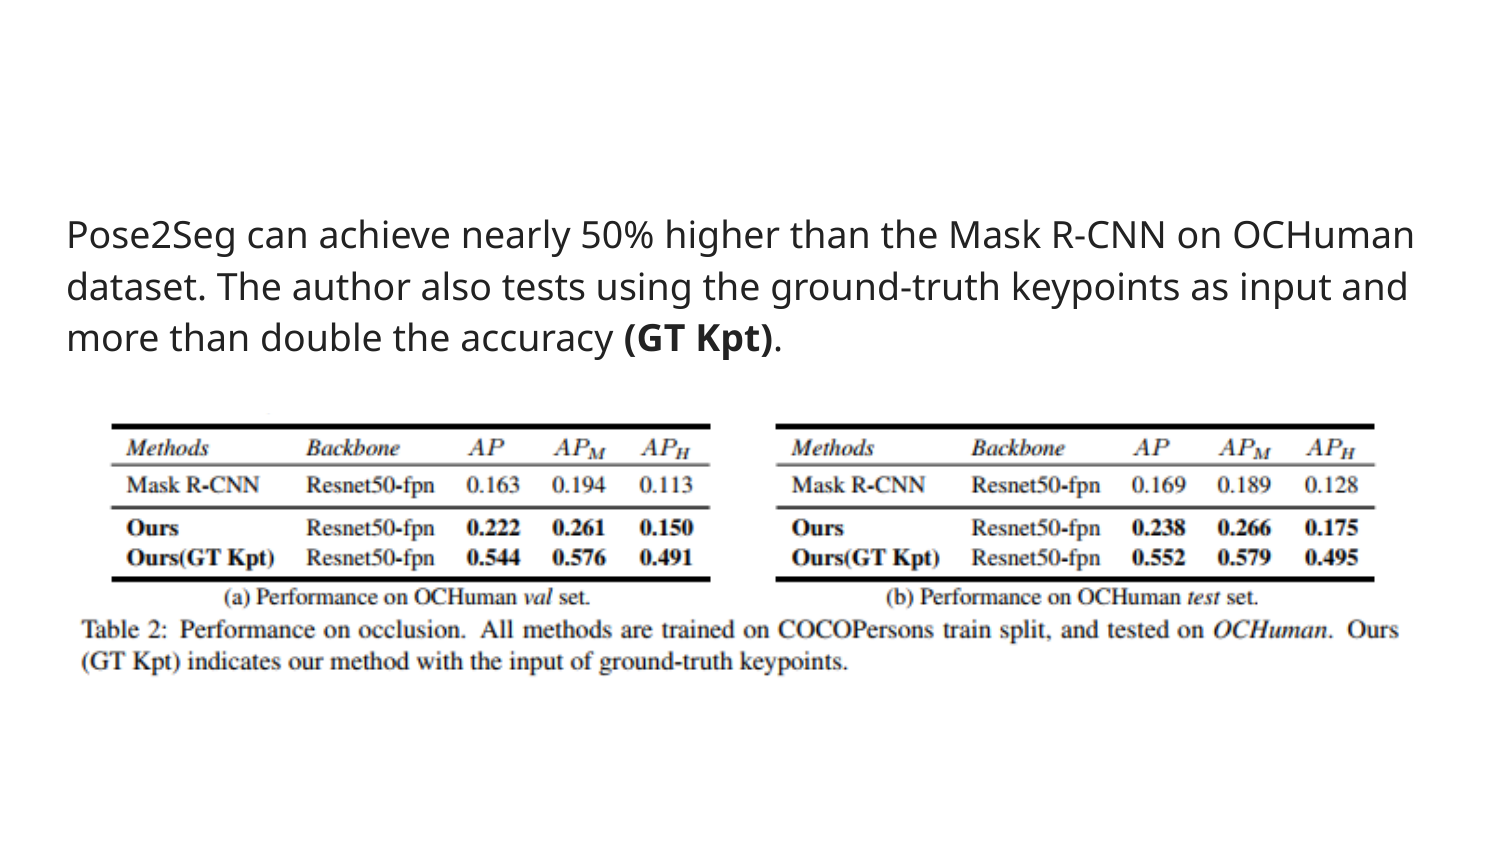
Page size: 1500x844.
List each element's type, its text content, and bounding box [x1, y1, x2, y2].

picture [60, 412, 1440, 683]
list Pose2Seg can achieve nearly 50% higher than the Mask R-CNN on OCHuman dataset. The author also tests using the ground-truth keypoints as input and more than double the accuracy (GT Kpt). [51, 189, 1449, 750]
